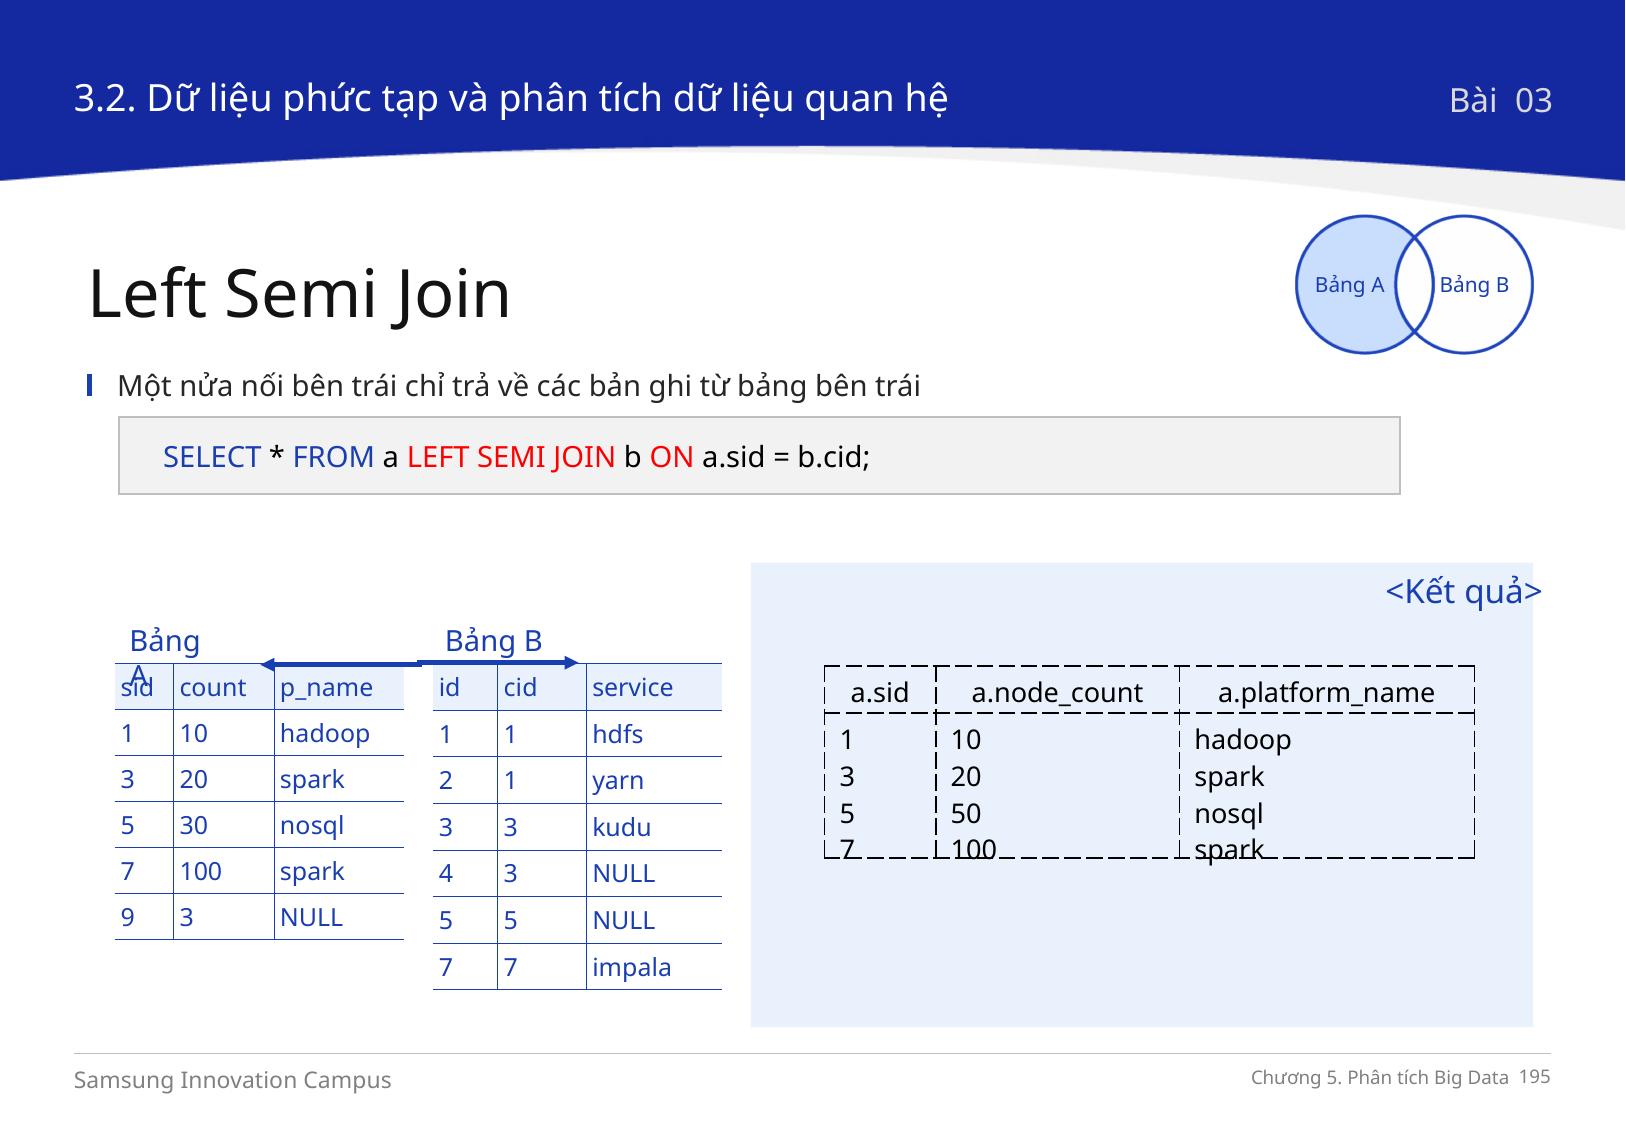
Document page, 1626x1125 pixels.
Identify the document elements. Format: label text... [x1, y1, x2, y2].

table_cell 9 [115, 894, 173, 939]
table_cell NULL [275, 894, 404, 939]
table_cell NULL [587, 851, 722, 896]
list Left Semi Join [87, 249, 1293, 331]
table_cell 20 [174, 756, 274, 801]
table_header count [174, 664, 274, 709]
table_cell 5 [433, 897, 497, 943]
table_cell yarn [587, 757, 722, 803]
picture [0, 0, 1625, 1125]
table_cell 1 [498, 711, 586, 756]
table_cell 3 [498, 804, 586, 850]
table_cell 100 [174, 848, 274, 893]
table_cell 3 [498, 851, 586, 896]
table_header cid [498, 664, 586, 710]
table_cell kudu [587, 804, 722, 850]
table_cell 7 [498, 944, 586, 989]
table_cell 30 [174, 802, 274, 847]
table_cell 3 [174, 894, 274, 939]
text_box Bảng A [114, 615, 241, 700]
table_header p_name [275, 667, 404, 709]
table_cell 5 [498, 897, 586, 943]
table_cell 7 [115, 848, 173, 893]
table_cell 10 [174, 710, 274, 755]
list Bài 03 [1423, 79, 1554, 120]
table_cell NULL [587, 897, 722, 943]
text_box Bảng B [430, 615, 558, 660]
text_box SELECT * FROM a LEFT SEMI JOIN b ON a.sid = b.cid; [118, 416, 1401, 495]
table_cell hdfs [587, 711, 722, 756]
table_cell nosql [275, 802, 404, 847]
table_cell 3 [433, 804, 497, 850]
table_cell impala [587, 944, 722, 989]
list Một nửa nối bên trái chỉ trả về các bản ghi từ bảng bên trái [87, 365, 1531, 516]
table_cell 2 [433, 757, 497, 803]
table_cell spark [275, 756, 404, 801]
table_cell 1 [498, 757, 586, 803]
table_header id [433, 665, 497, 710]
table_cell hadoop [275, 710, 404, 755]
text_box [750, 562, 1551, 1028]
table_cell spark [275, 848, 404, 893]
table_cell 5 [115, 802, 173, 847]
table_cell 4 [433, 851, 497, 896]
table_header sid [115, 700, 173, 709]
table_header service [587, 664, 722, 710]
table_cell 1 [115, 710, 173, 755]
table_cell 7 [433, 944, 497, 989]
list 3.2. Dữ liệu phức tạp và phân tích dữ liệu quan hệ [73, 73, 1396, 119]
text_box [1301, 263, 1523, 305]
table_cell 1 [433, 711, 497, 756]
table_cell 3 [115, 756, 173, 801]
